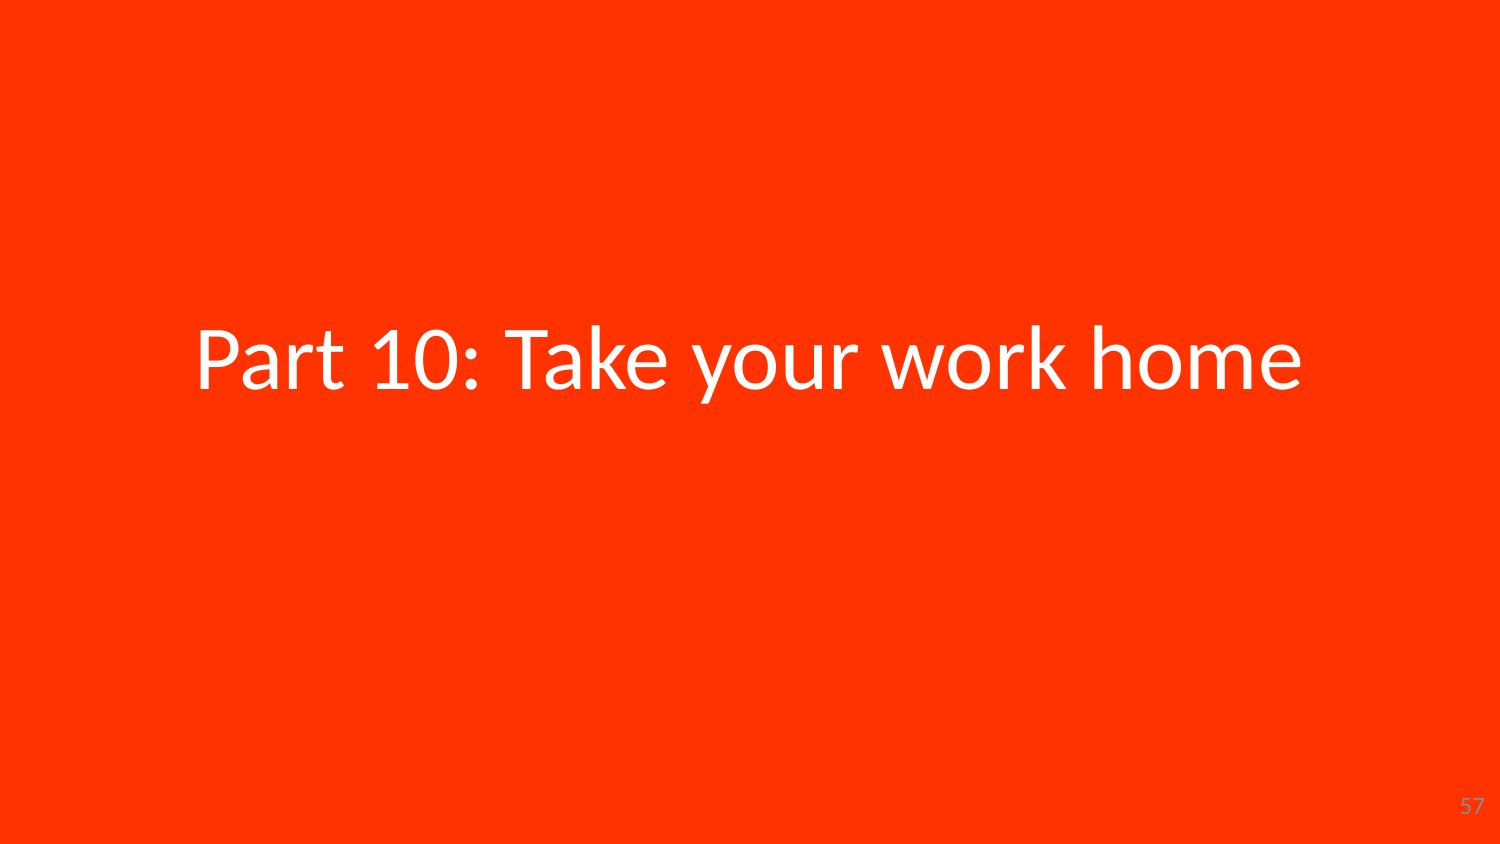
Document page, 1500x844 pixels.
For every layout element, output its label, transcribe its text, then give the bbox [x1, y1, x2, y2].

slide_number 57 [1415, 782, 1500, 828]
title Part 10: Take your work home [112, 262, 1388, 443]
